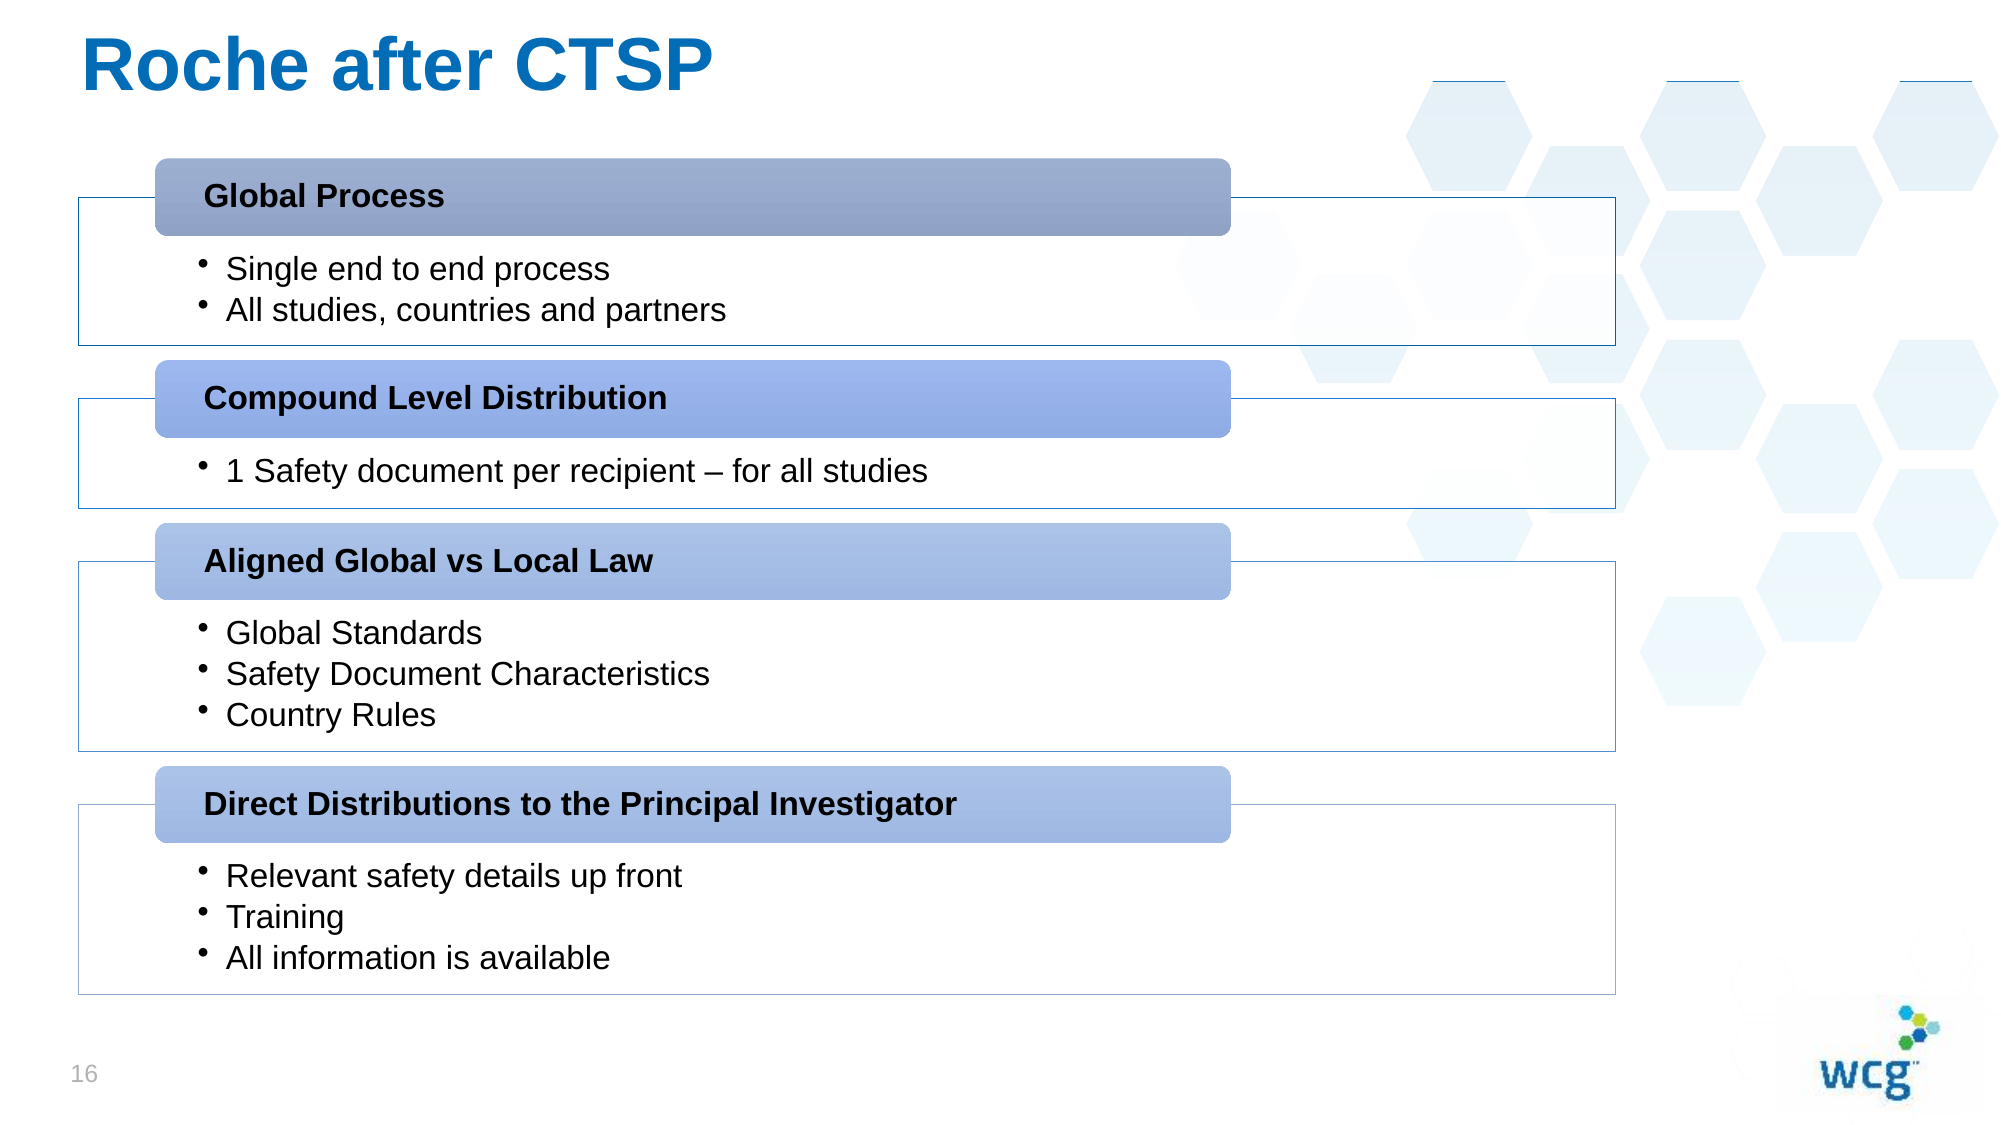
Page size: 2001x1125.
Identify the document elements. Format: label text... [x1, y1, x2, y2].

slide_number 16 [55, 1042, 506, 1103]
title Roche after CTSP [66, 30, 1949, 111]
picture [1776, 995, 1986, 1112]
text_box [78, 152, 1616, 1001]
